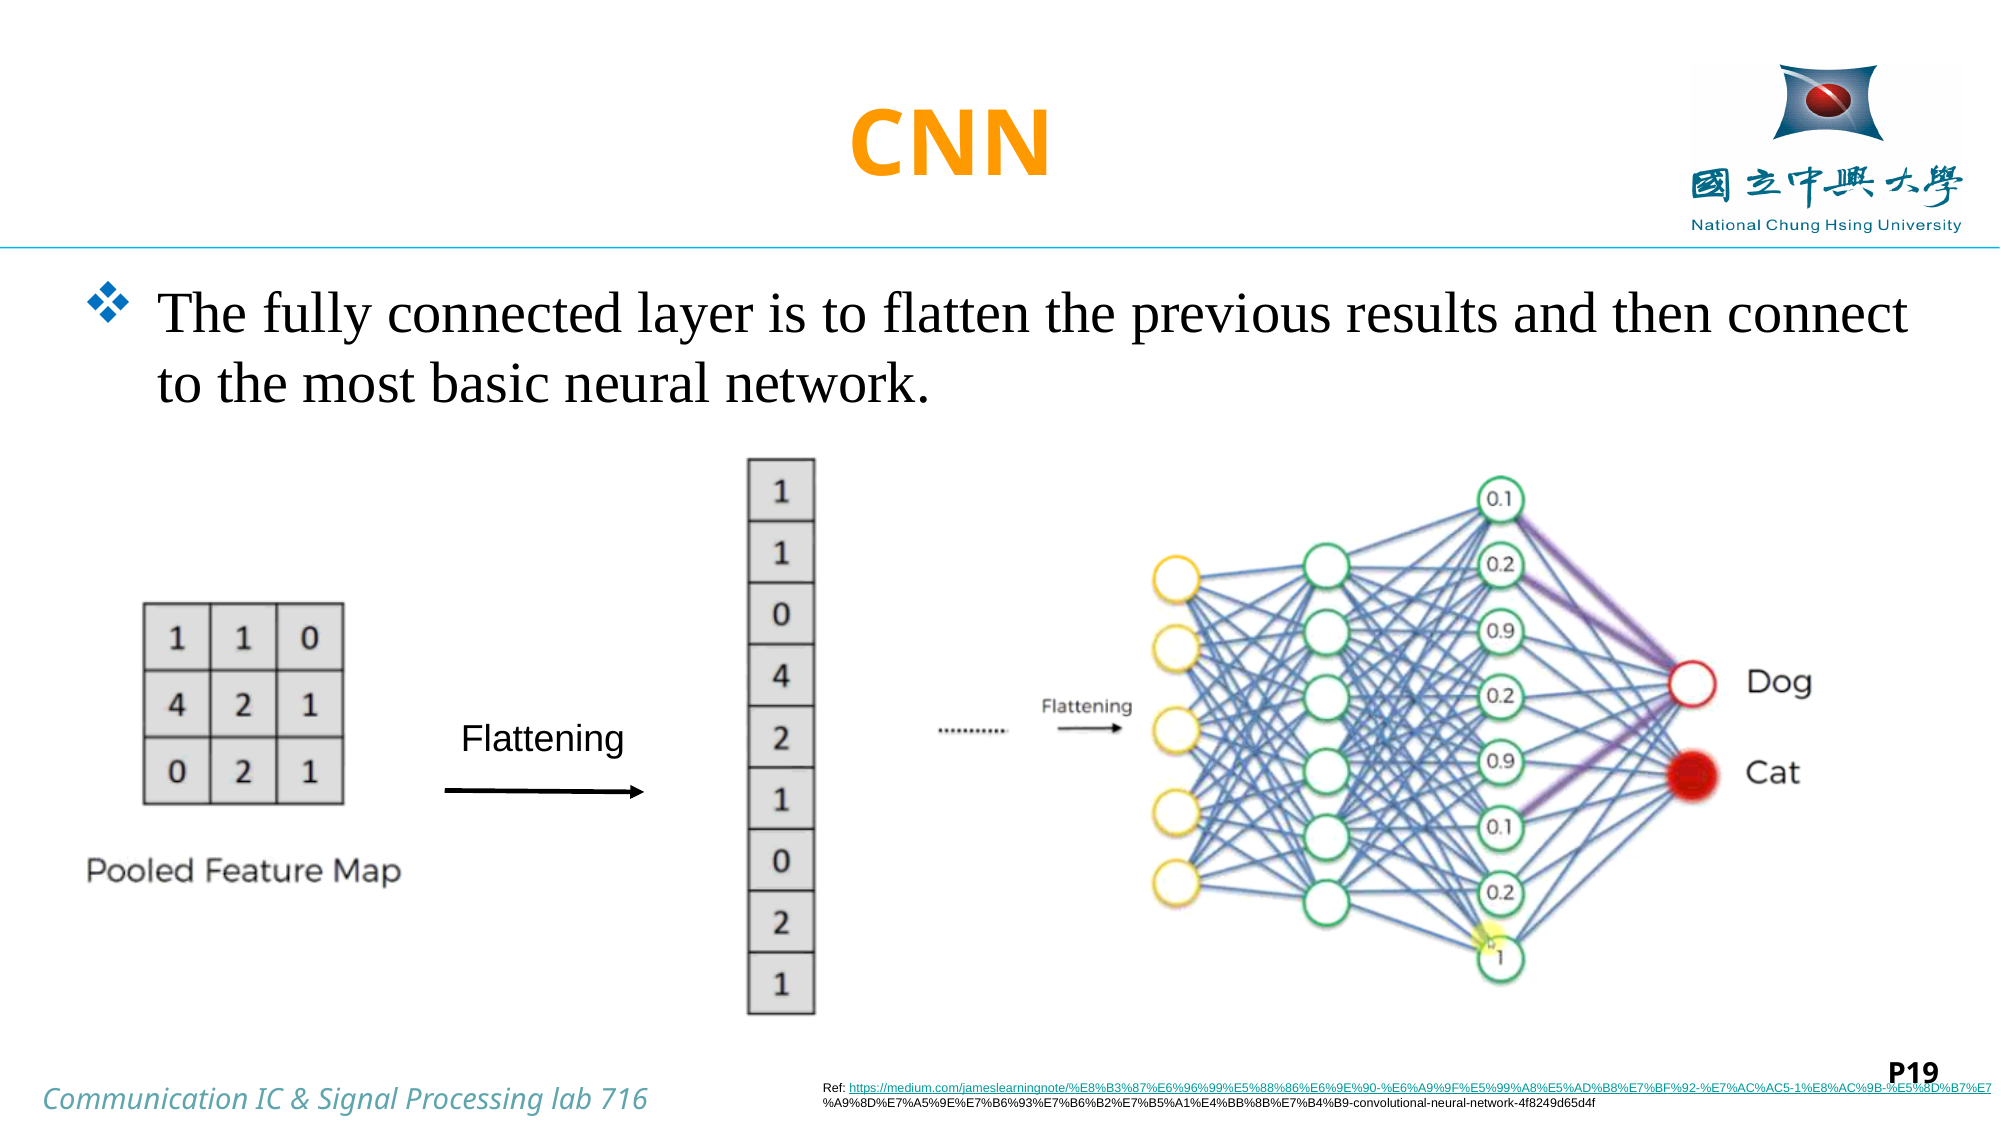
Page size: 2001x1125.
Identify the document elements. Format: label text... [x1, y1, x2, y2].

picture [890, 437, 1830, 1005]
text_box The fully connected layer is to flatten the previous results and then connect to the most basic neural network. [67, 267, 1973, 1005]
picture [1804, 64, 1963, 233]
text_box Ref: https://medium.com/jameslearningnote/%E8%B3%87%E6%96%99%E5%88%86%E6%9E%90-%E6%A9%9F%E5%99%A8%E5%AD%B8%E7%BF%92-%E7%AC%AC5-1%E8%AC%9B-%E5%8D%B7%E7 %A9%8D%E7%A5%9E%E7%B6%93%E7%B6%B2%E7%B5%A1%E4%BB%8B%E7%B4%B9-convolutional-neural-network-4f8249d65d4f [808, 1072, 2000, 1118]
picture [701, 416, 870, 1057]
title CNN [99, 45, 1804, 233]
text_box Flattening [446, 706, 640, 766]
picture [67, 566, 426, 906]
